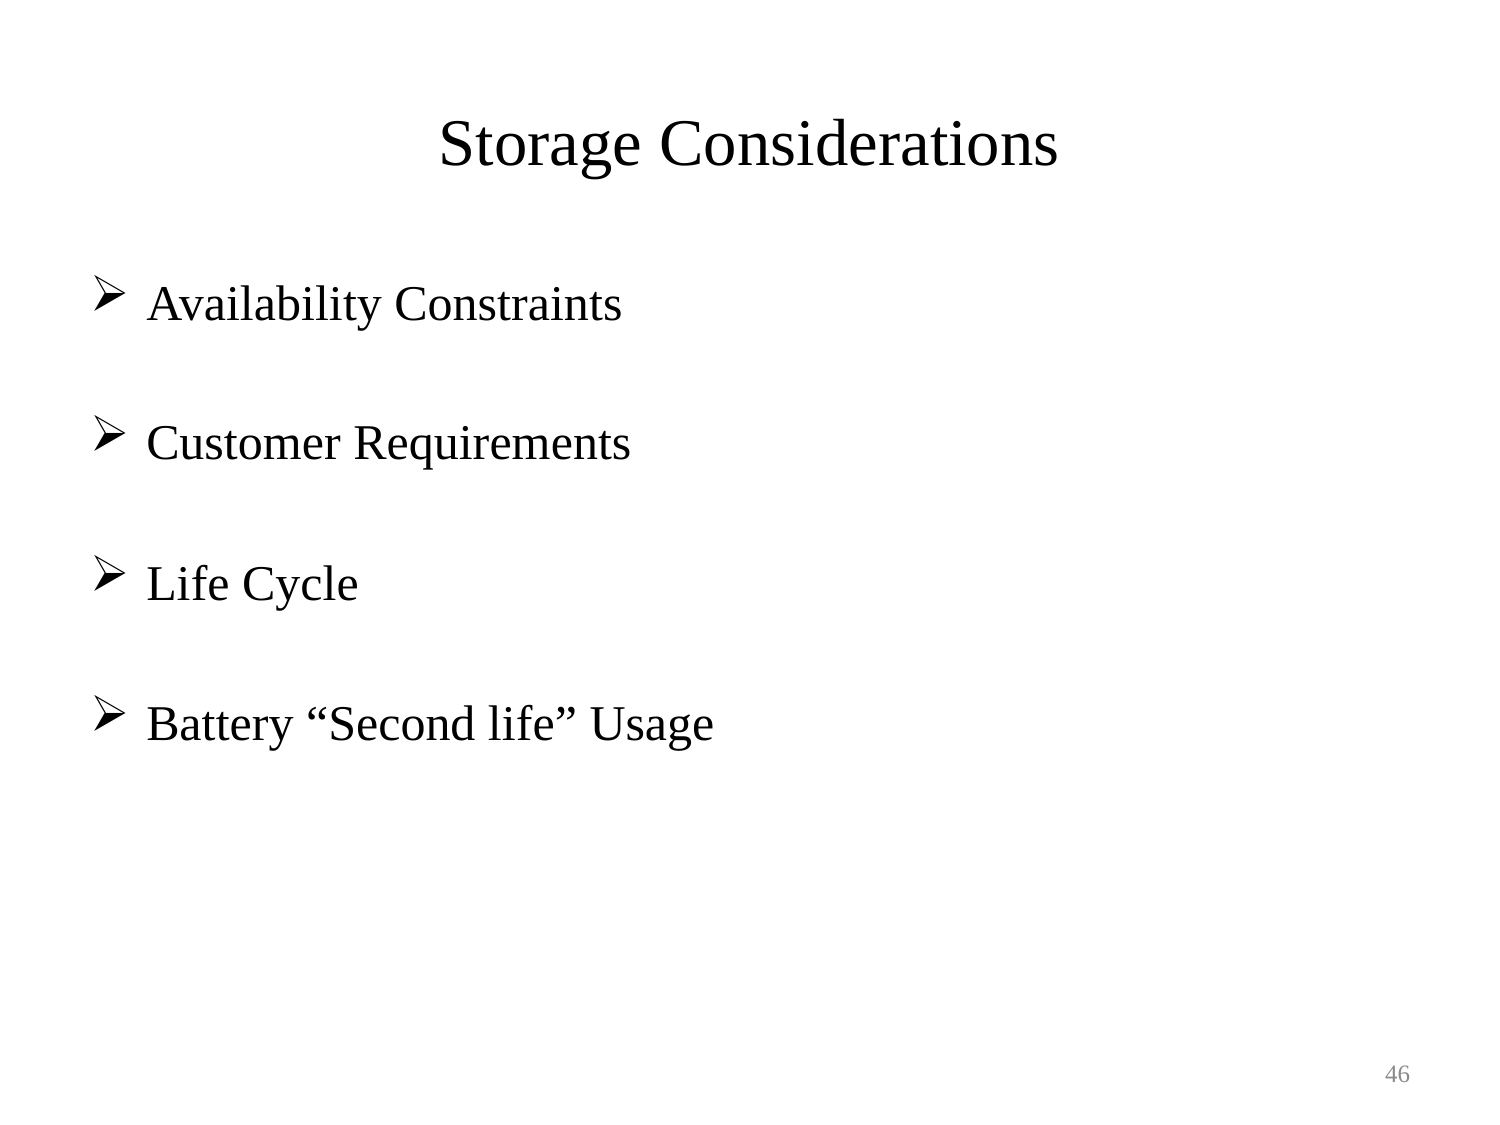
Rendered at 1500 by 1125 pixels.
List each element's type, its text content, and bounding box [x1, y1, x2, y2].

slide_number 46 [1074, 1042, 1425, 1103]
title Storage Considerations [75, 45, 1425, 233]
list Availability Constraints Customer Requirements Life Cycle Battery “Second life” Usage [75, 262, 1425, 1005]
